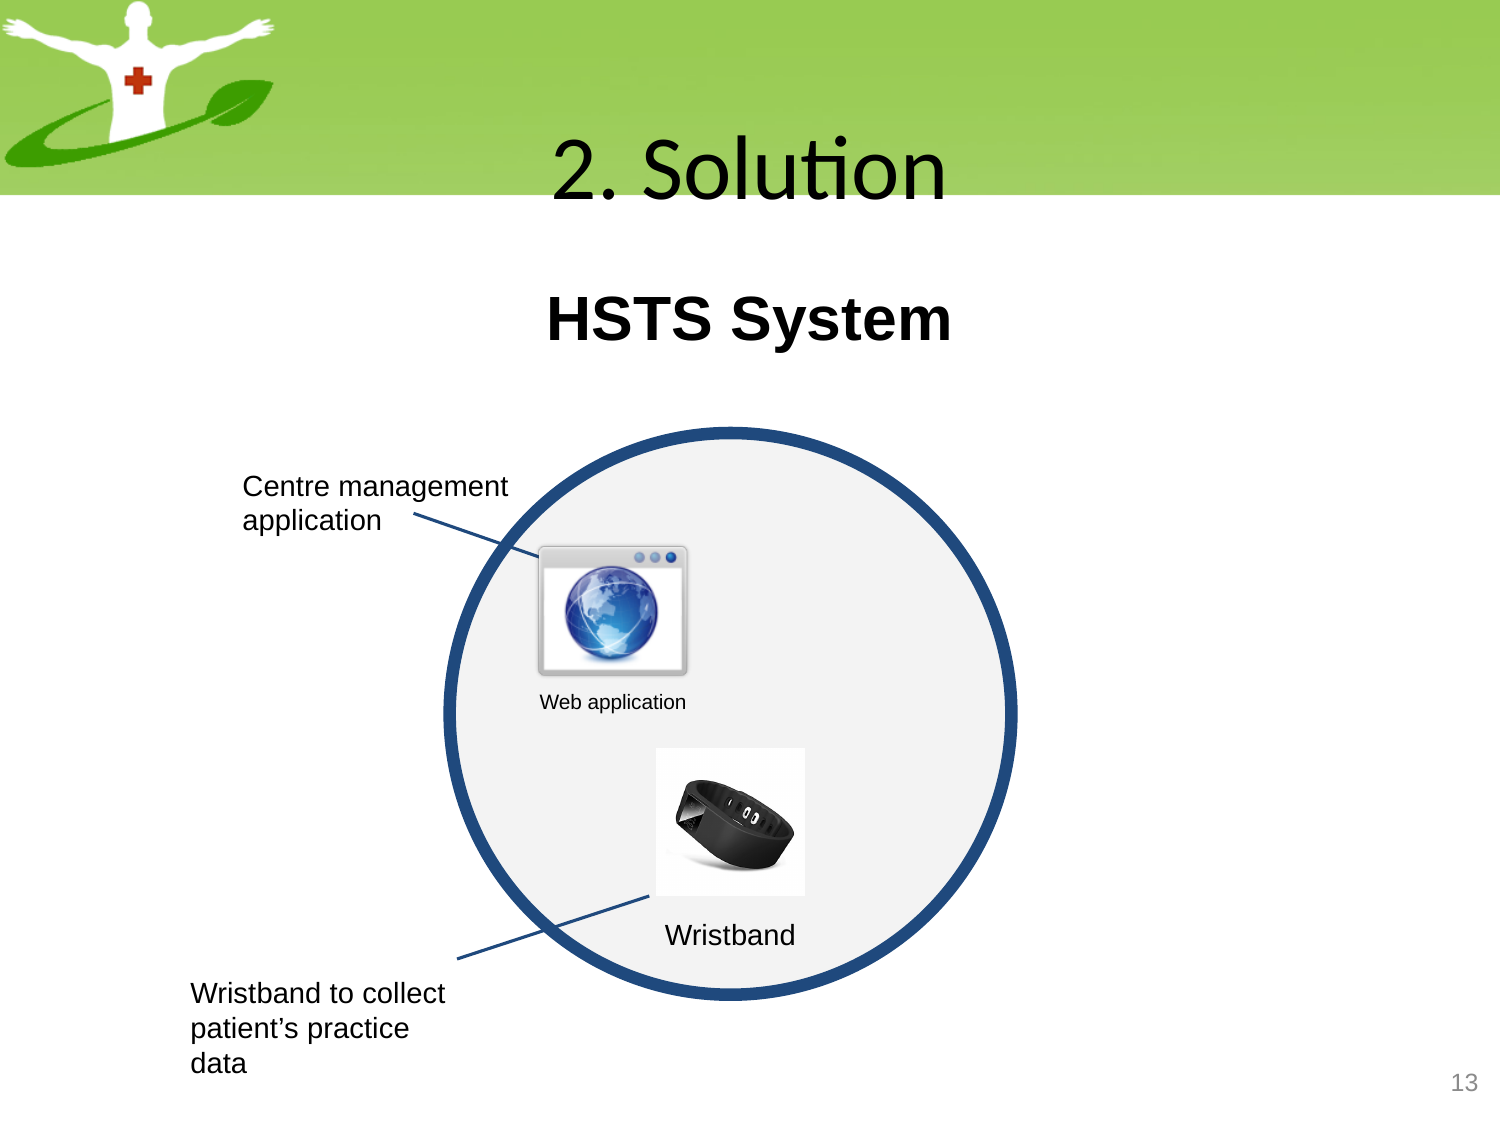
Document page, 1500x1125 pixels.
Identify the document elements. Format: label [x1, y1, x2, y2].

text_box [456, 895, 650, 960]
text_box [413, 513, 545, 559]
picture [0, 0, 1500, 1125]
text_box [513, 537, 713, 729]
